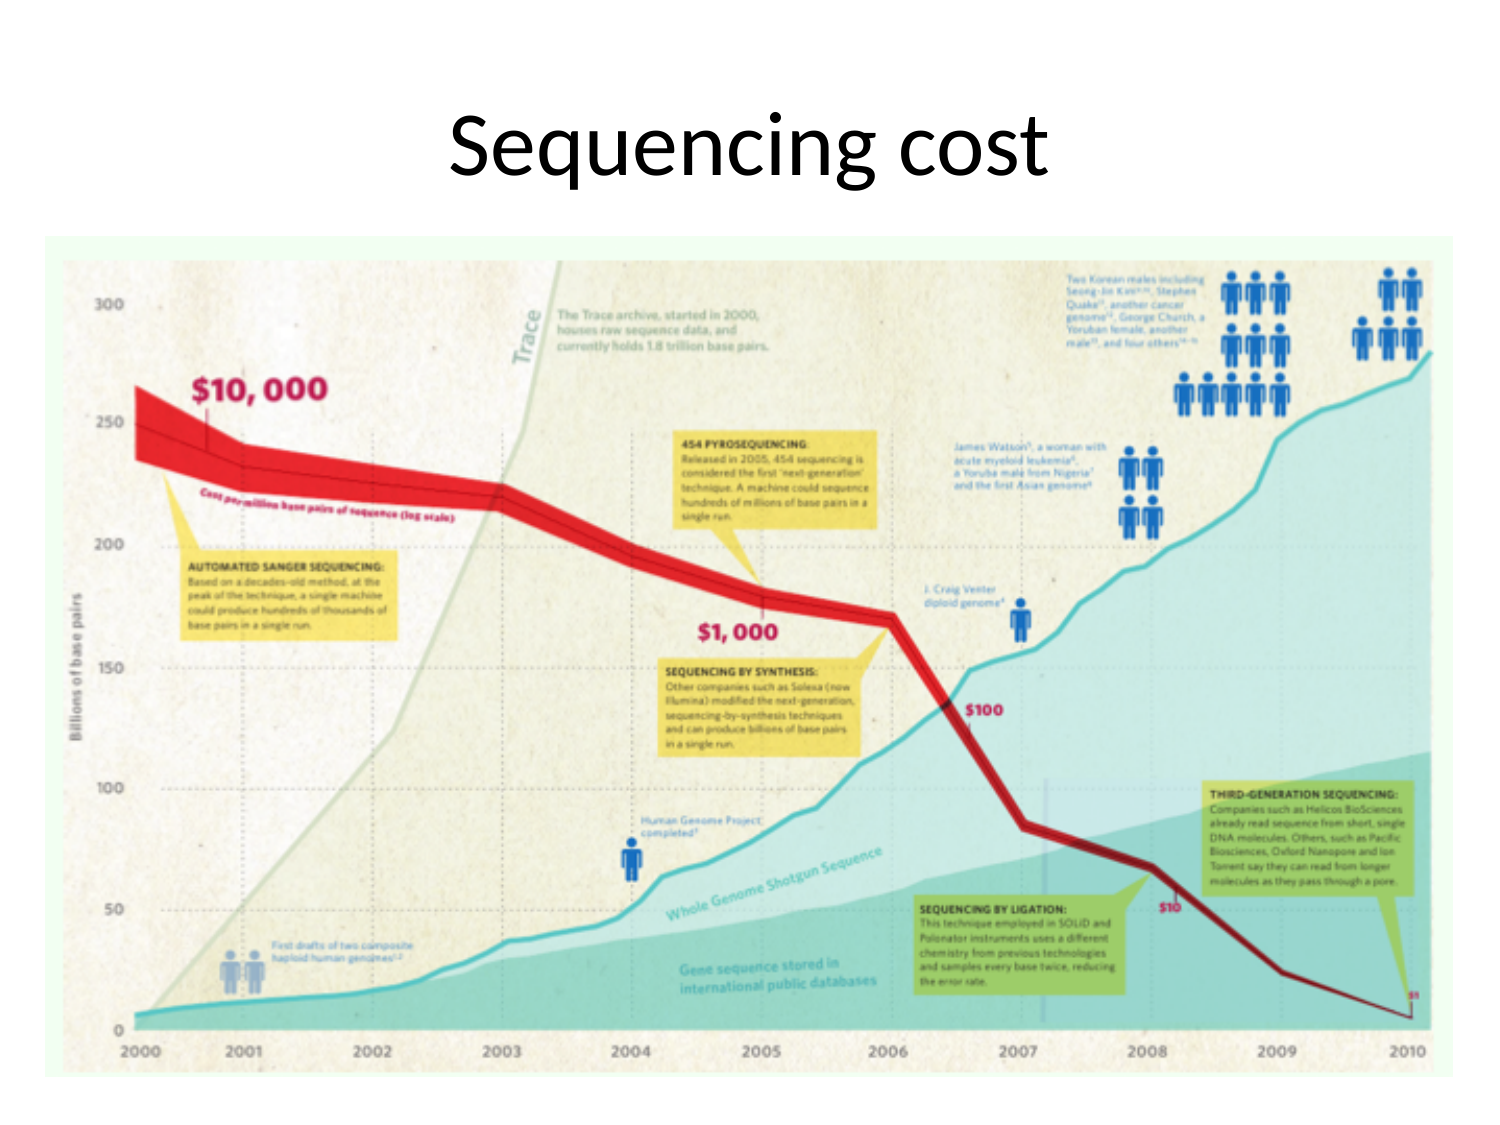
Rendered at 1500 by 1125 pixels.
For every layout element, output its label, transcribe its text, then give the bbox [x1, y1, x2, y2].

title Sequencing cost [75, 45, 1425, 233]
picture [45, 236, 1453, 1077]
